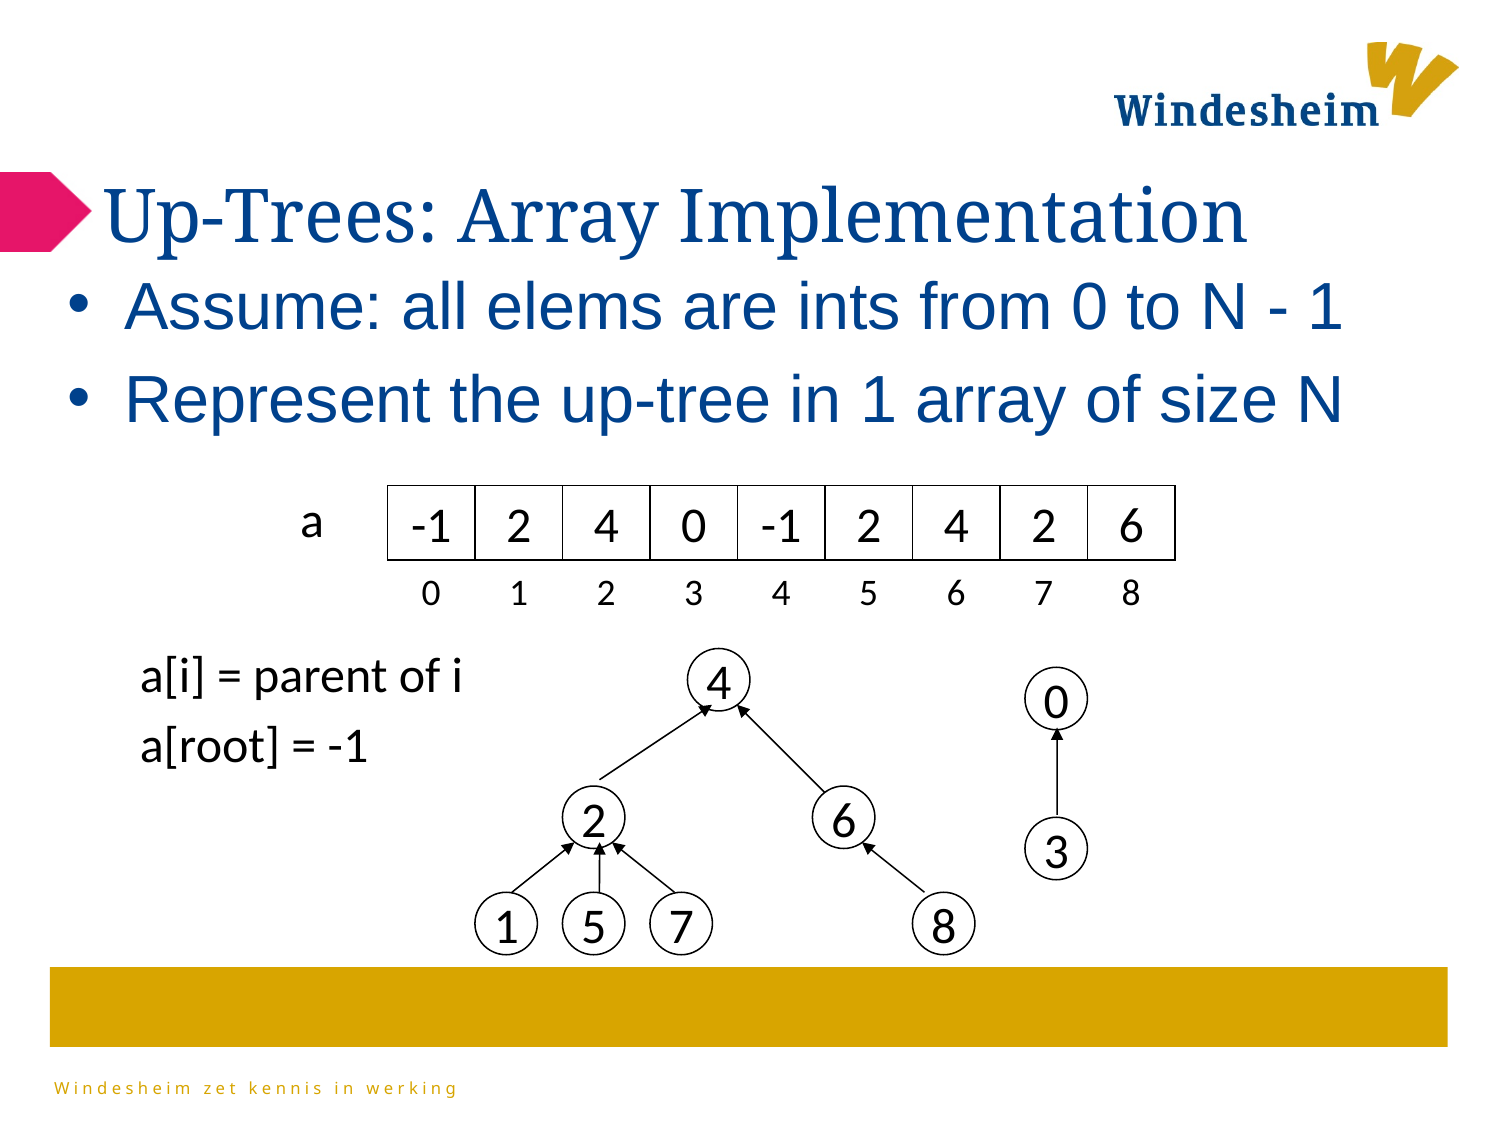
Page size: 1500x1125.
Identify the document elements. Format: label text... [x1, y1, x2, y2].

text_box 2 [474, 485, 562, 560]
text_box 2 [824, 485, 912, 560]
text_box 7 [999, 560, 1087, 621]
text_box 8 [1087, 560, 1175, 621]
picture [49, 967, 1448, 1047]
text_box a[i] = parent of i a[root] = -1 [124, 635, 513, 805]
text_box 1 [474, 560, 562, 621]
text_box 4 [737, 560, 824, 621]
text_box 2 [999, 485, 1087, 560]
title Up-Trees: Array Implementation [88, 160, 1439, 265]
text_box -1 [387, 485, 474, 560]
text_box 0 [387, 560, 474, 621]
picture [0, 172, 88, 252]
text_box 2 [562, 560, 649, 621]
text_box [1024, 666, 1088, 880]
text_box 4 [912, 485, 999, 560]
list Assume: all elems are ints from 0 to N - 1 Represent the up-tree in 1 array of size N [53, 255, 1424, 941]
text_box -1 [737, 485, 824, 560]
text_box 4 [562, 485, 649, 560]
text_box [474, 648, 976, 955]
text_box 6 [912, 560, 999, 621]
text_box 5 [824, 560, 912, 621]
text_box a [285, 479, 339, 555]
picture [1114, 42, 1459, 126]
text_box 6 [1087, 485, 1175, 560]
text_box 0 [649, 485, 737, 560]
text_box 3 [649, 560, 737, 621]
